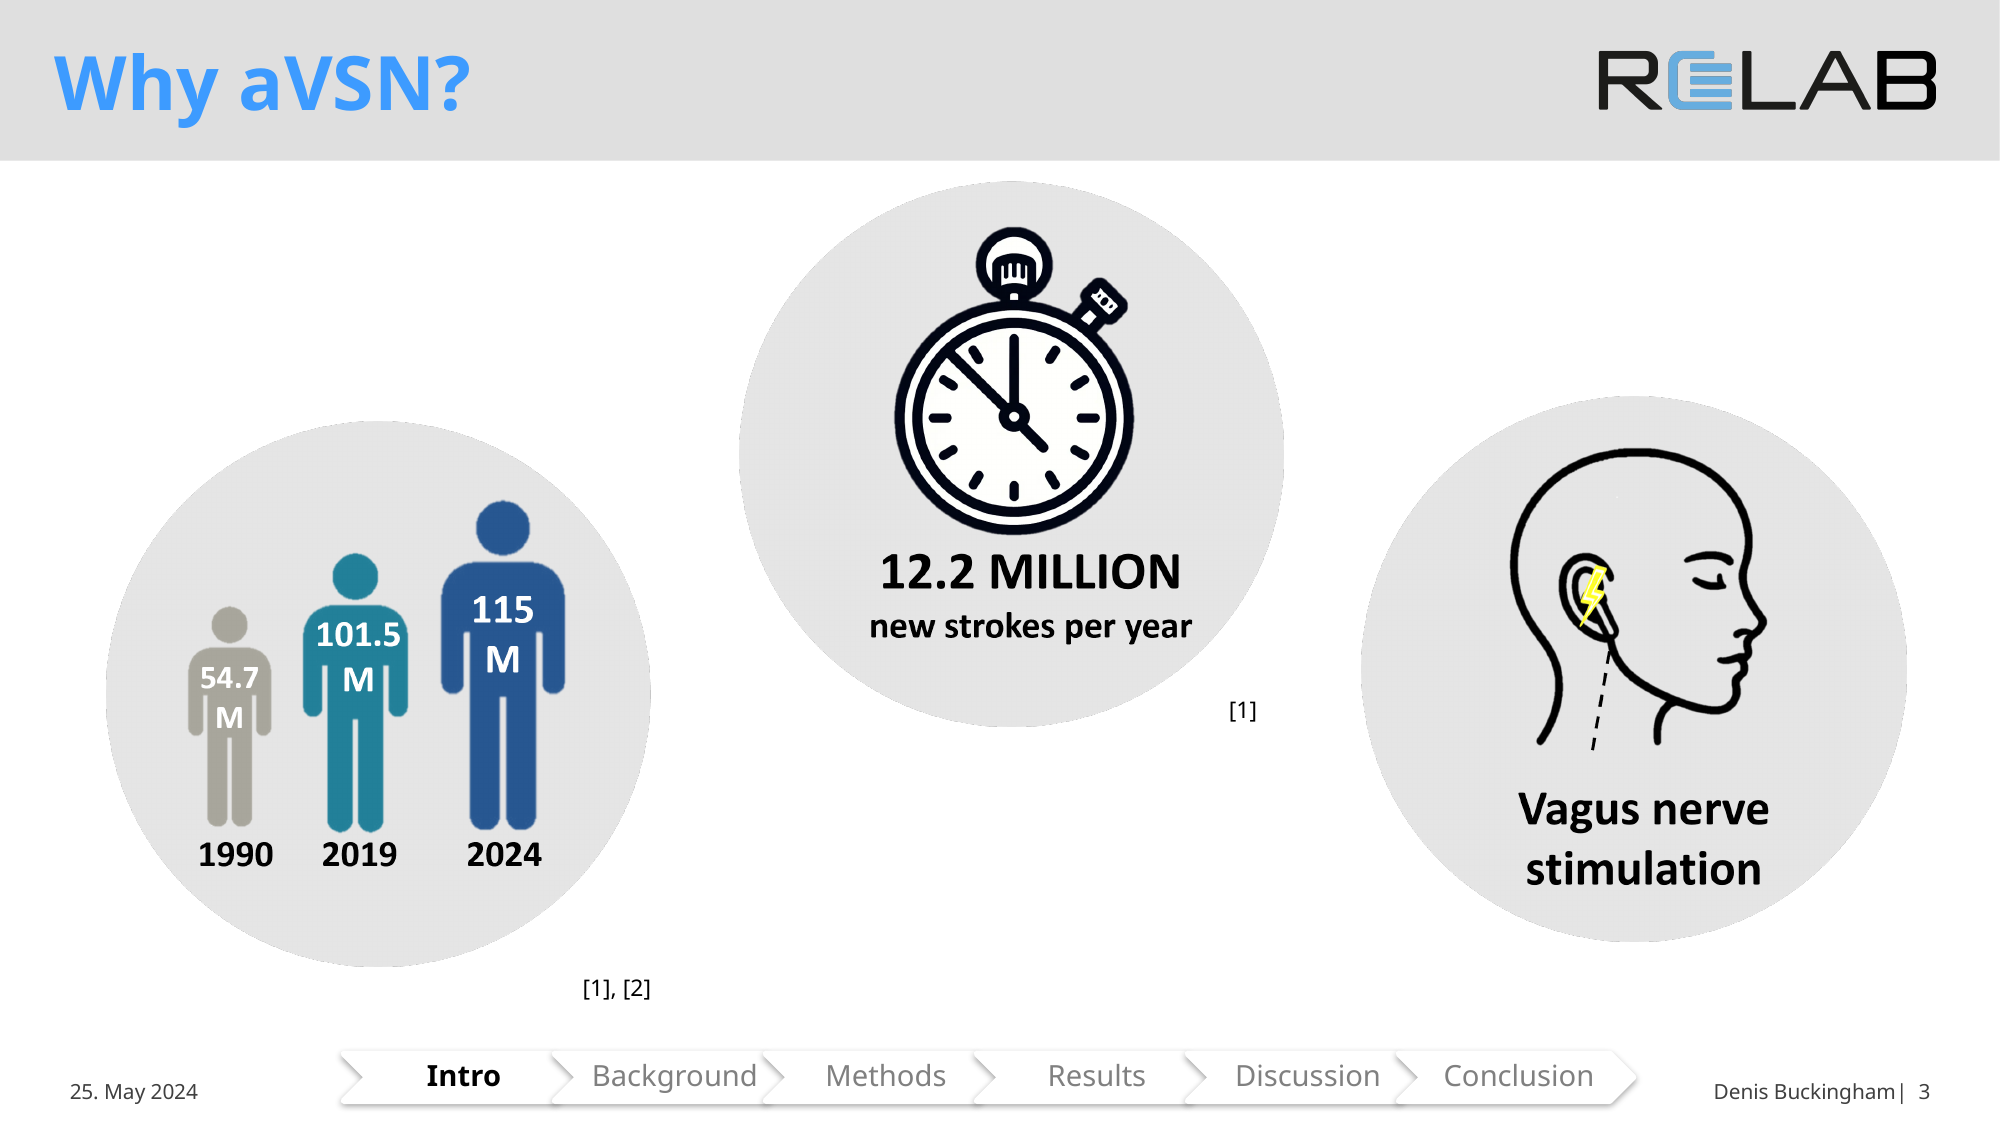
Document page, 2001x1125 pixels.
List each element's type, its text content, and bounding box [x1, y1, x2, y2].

picture [1361, 395, 1907, 967]
slide_number Denis Buckingham| 3 [1620, 1071, 1945, 1113]
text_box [342, 1053, 1635, 1102]
title Why aVSN? [55, 0, 1945, 161]
picture [100, 420, 695, 967]
text_box [1], [2] [533, 975, 666, 1009]
picture [738, 150, 1285, 727]
